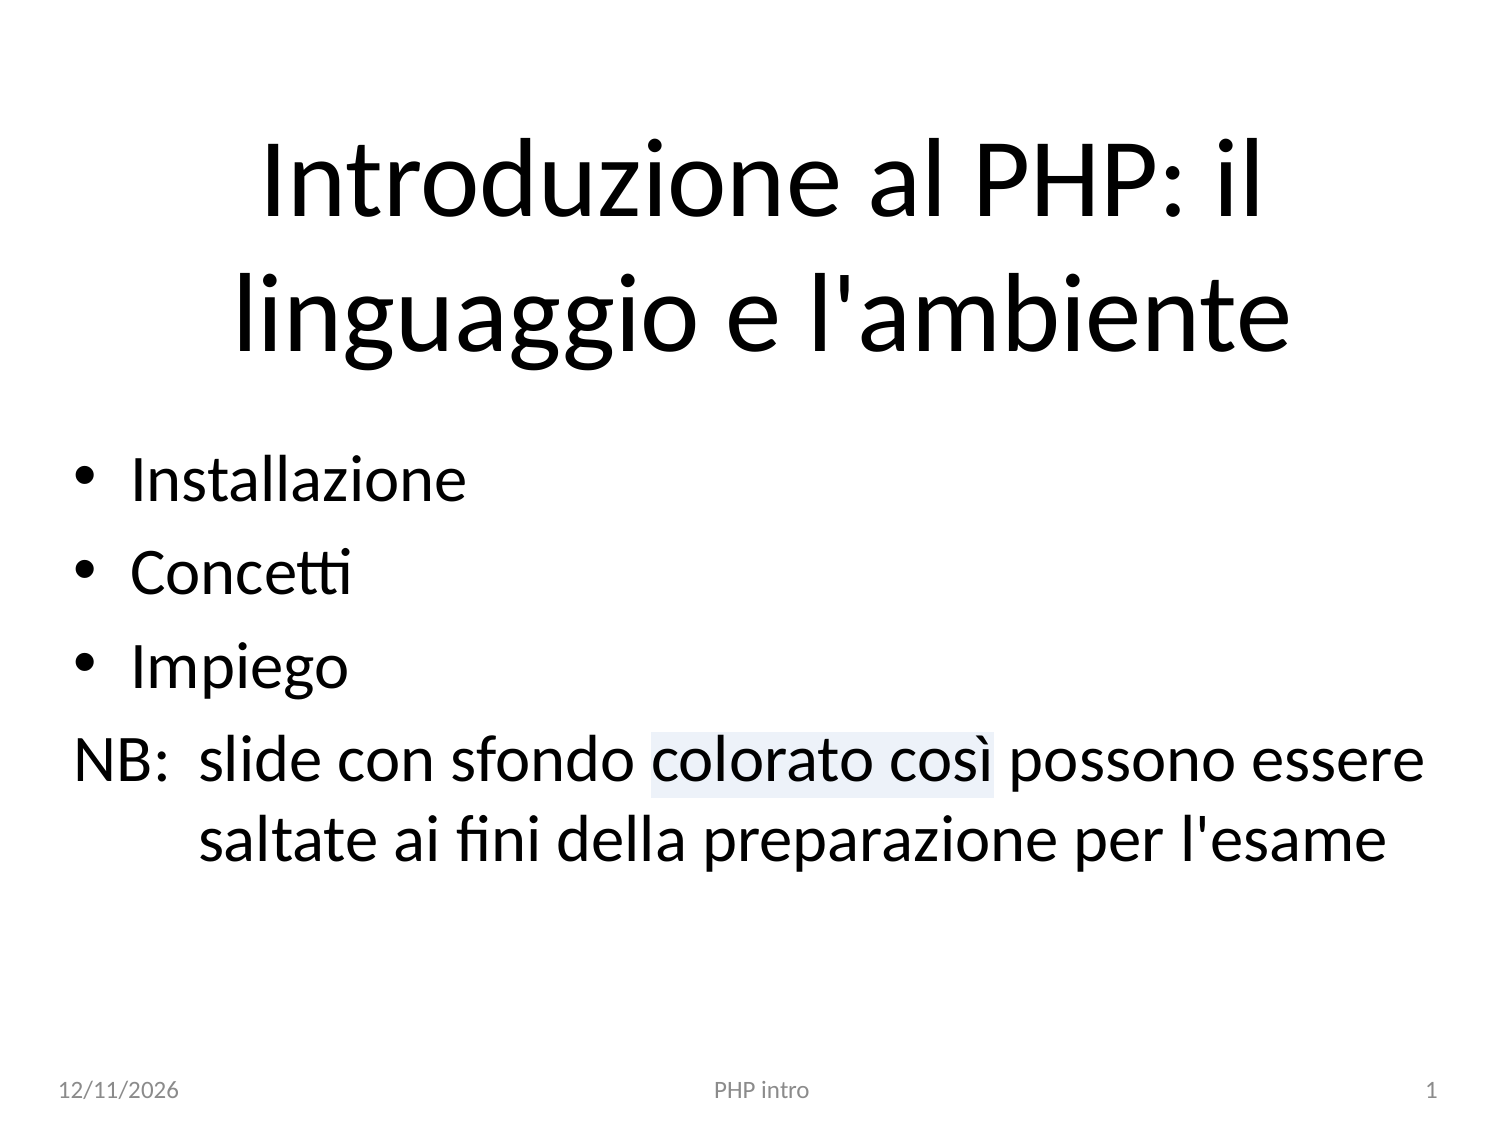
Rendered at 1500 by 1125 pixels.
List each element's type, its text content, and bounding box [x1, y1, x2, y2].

slide_number 1 [1103, 1058, 1453, 1119]
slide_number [42, 1058, 393, 1119]
title Introduzione al PHP: il linguaggio e l'ambiente [58, 77, 1467, 401]
footer PHP intro [524, 1058, 1000, 1119]
list Installazione Concetti Impiego NB: slide con sfondo colorato così possono essere saltate ai fini della preparazione per l'esame [58, 427, 1468, 1059]
